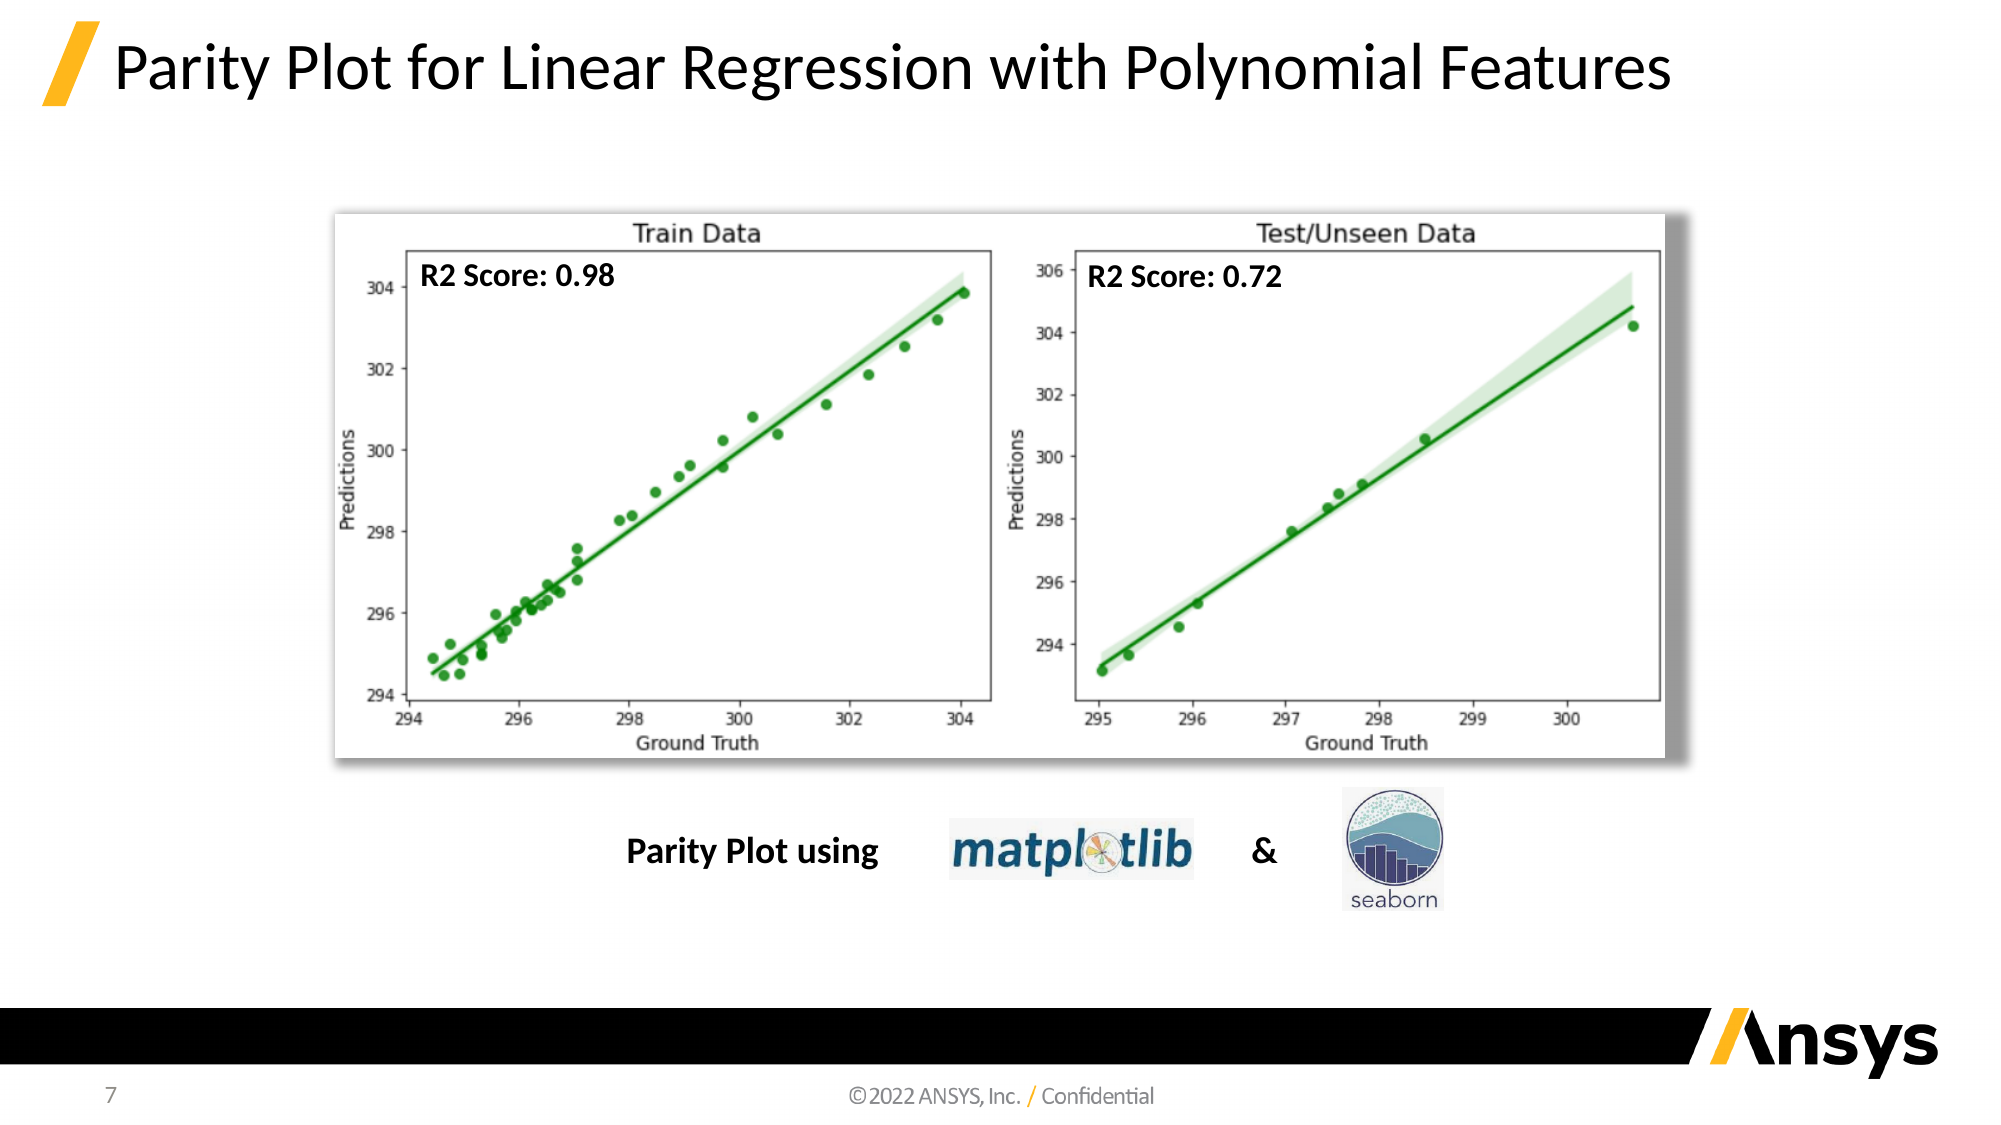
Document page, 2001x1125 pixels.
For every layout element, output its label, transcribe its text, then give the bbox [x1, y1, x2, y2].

text_box Parity Plot using [611, 818, 903, 879]
slide_number 7 [89, 1073, 540, 1114]
text_box & [1236, 818, 1293, 879]
picture [0, 0, 2000, 1125]
title Parity Plot for Linear Regression with Polynomial Features [99, 24, 1900, 164]
